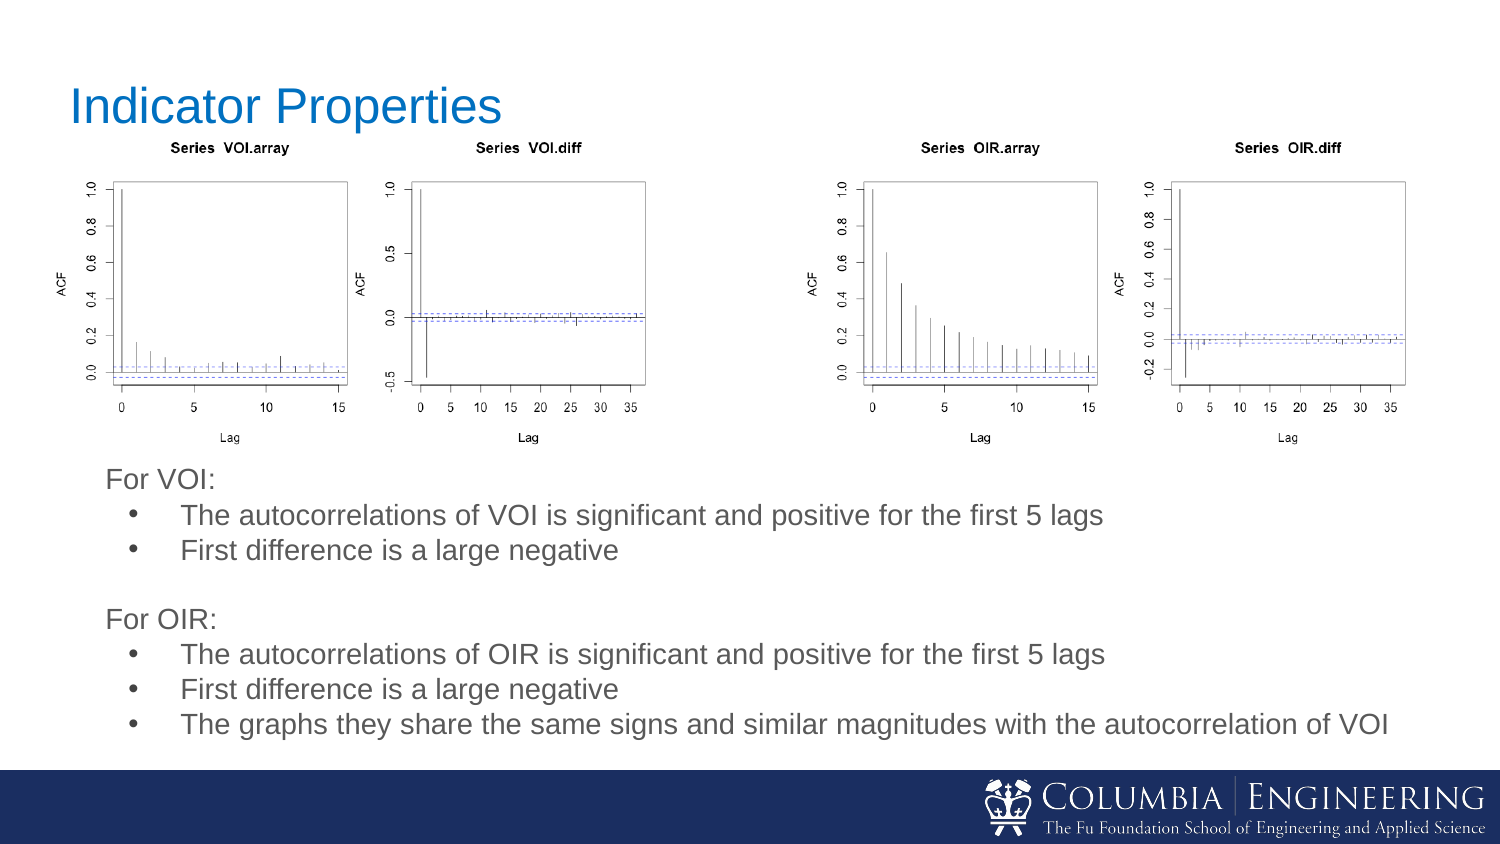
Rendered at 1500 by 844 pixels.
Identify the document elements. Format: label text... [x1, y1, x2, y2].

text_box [0, 770, 1500, 844]
text_box For VOI: The autocorrelations of VOI is significant and positive for the first 5 lags First difference is a large negative For OIR: The autocorrelations of OIR is significant and positive for the first 5 lags First difference is a large negative The graphs they share the same signs and similar magnitudes with the autocorrelation of VOI [90, 445, 1410, 769]
picture [803, 104, 1436, 461]
picture [52, 104, 676, 461]
text_box Indicator Properties [54, 58, 957, 149]
